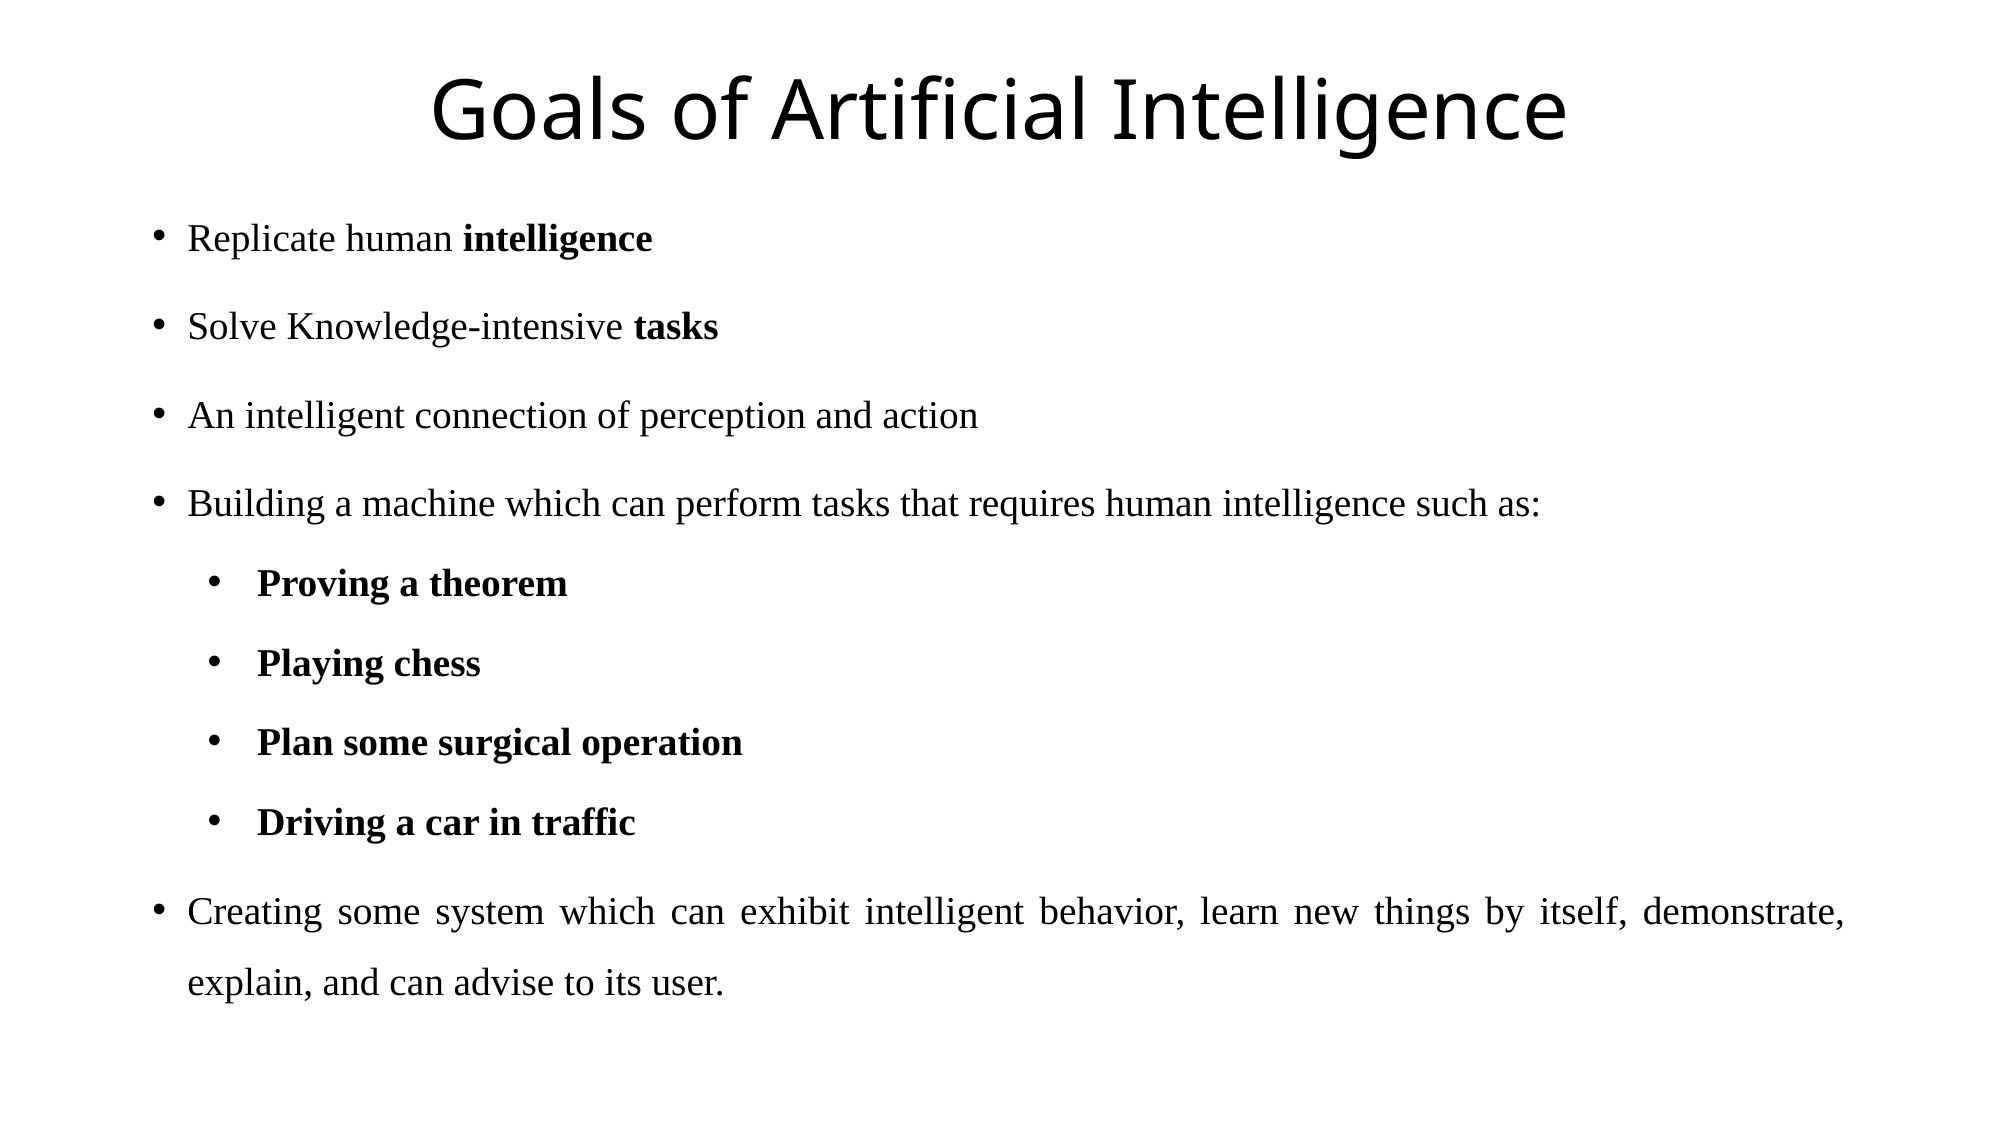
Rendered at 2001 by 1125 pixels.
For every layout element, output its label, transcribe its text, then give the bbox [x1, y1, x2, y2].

title Goals of Artificial Intelligence [137, 59, 1863, 166]
list Replicate human intelligence Solve Knowledge-intensive tasks An intelligent connection of perception and action Building a machine which can perform tasks that requires human intelligence such as: Proving a theorem Playing chess Plan some surgical operation Driving a car in traffic Creating some system which can exhibit intelligent behavior, learn new things by itself, demonstrate, explain, and can advise to its user. [137, 180, 1863, 1014]
